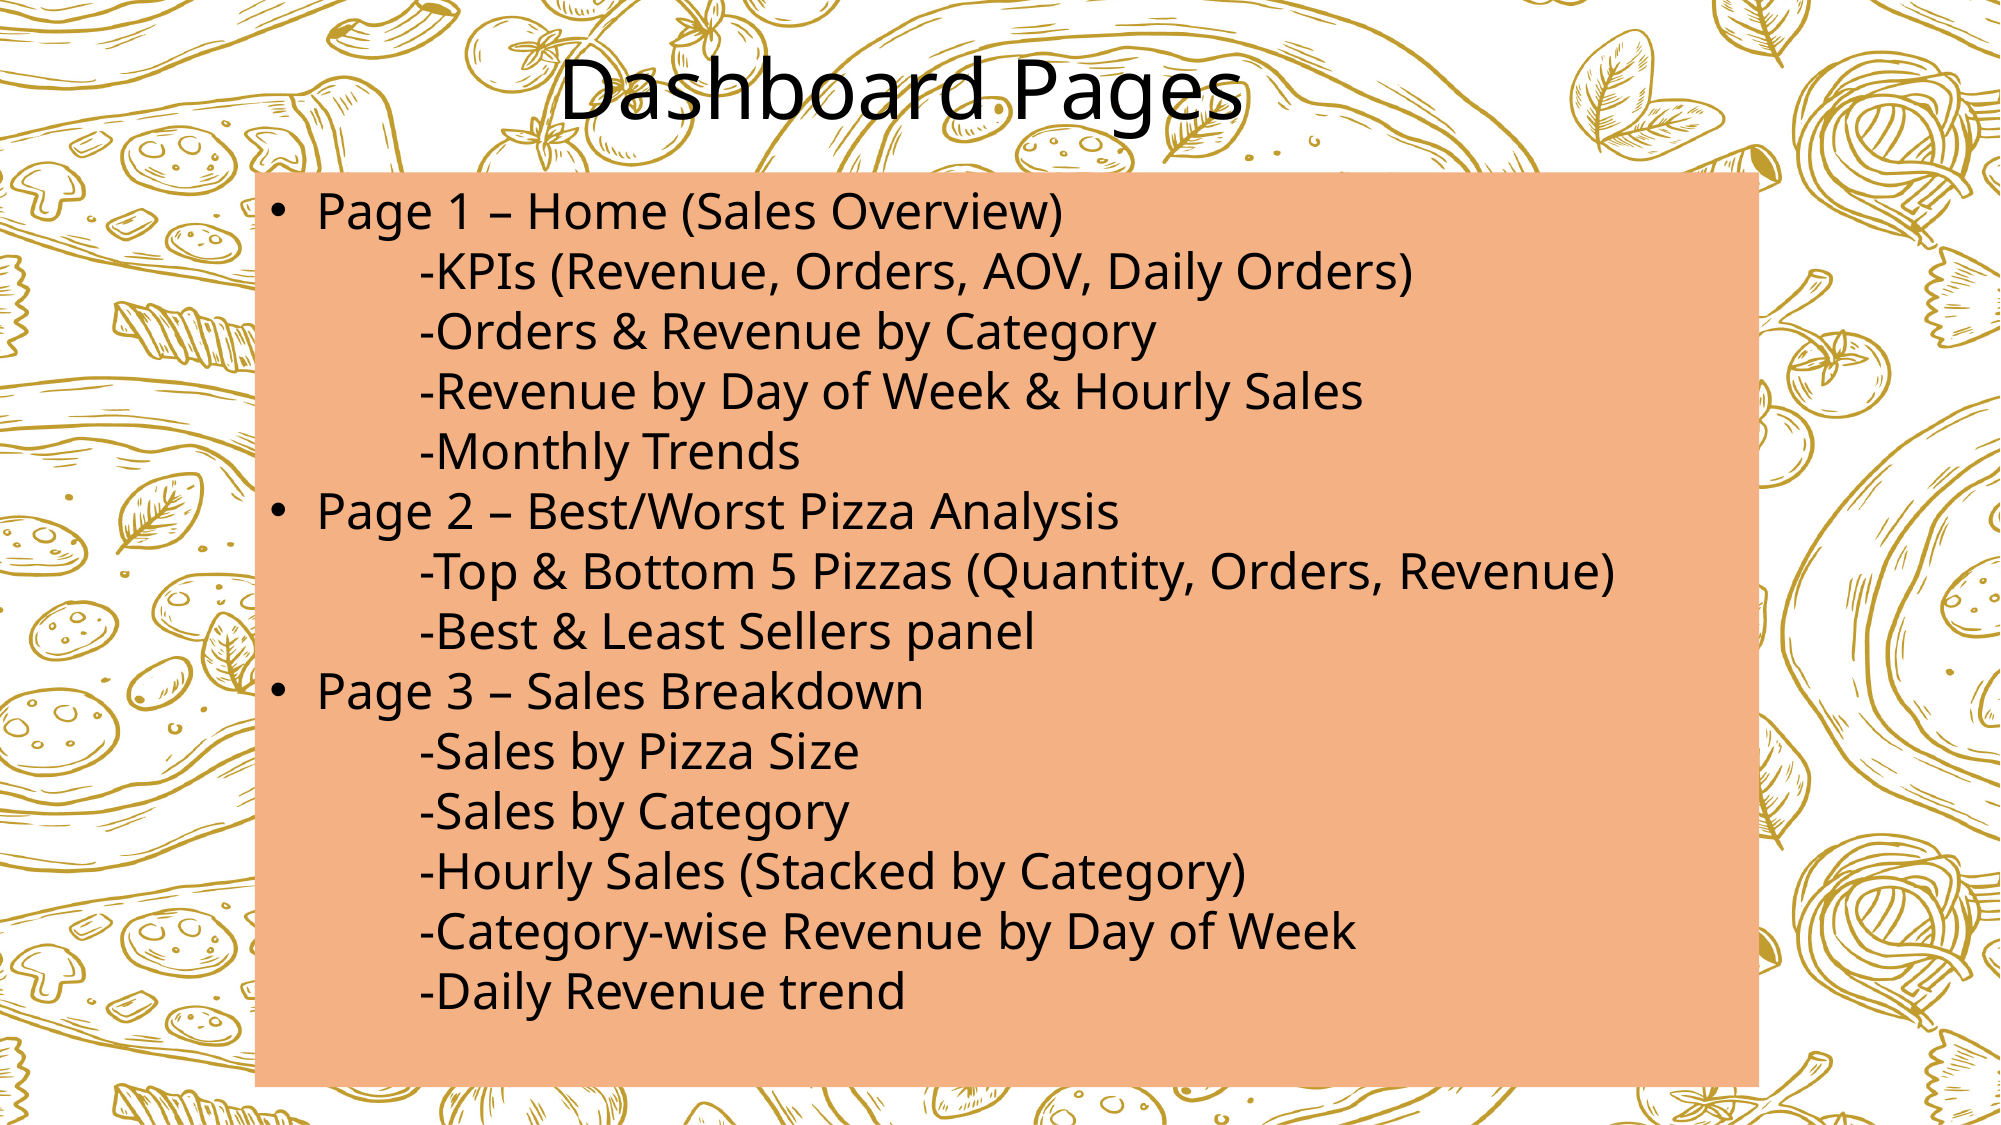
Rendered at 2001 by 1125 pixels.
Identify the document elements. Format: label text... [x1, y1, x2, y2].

text_box [270, 191, 1655, 1044]
text_box Page 1 – Home (Sales Overview) -KPIs (Revenue, Orders, AOV, Daily Orders) -Orders & Revenue by Category -Revenue by Day of Week & Hourly Sales -Monthly Trends Page 2 – Best/Worst Pizza Analysis -Top & Bottom 5 Pizzas (Quantity, Orders, Revenue) -Best & Least Sellers panel Page 3 – Sales Breakdown -Sales by Pizza Size -Sales by Category -Hourly Sales (Stacked by Category) -Category-wise Revenue by Day of Week -Daily Revenue trend [254, 172, 1760, 1088]
text_box Dashboard Pages [542, 28, 1322, 144]
